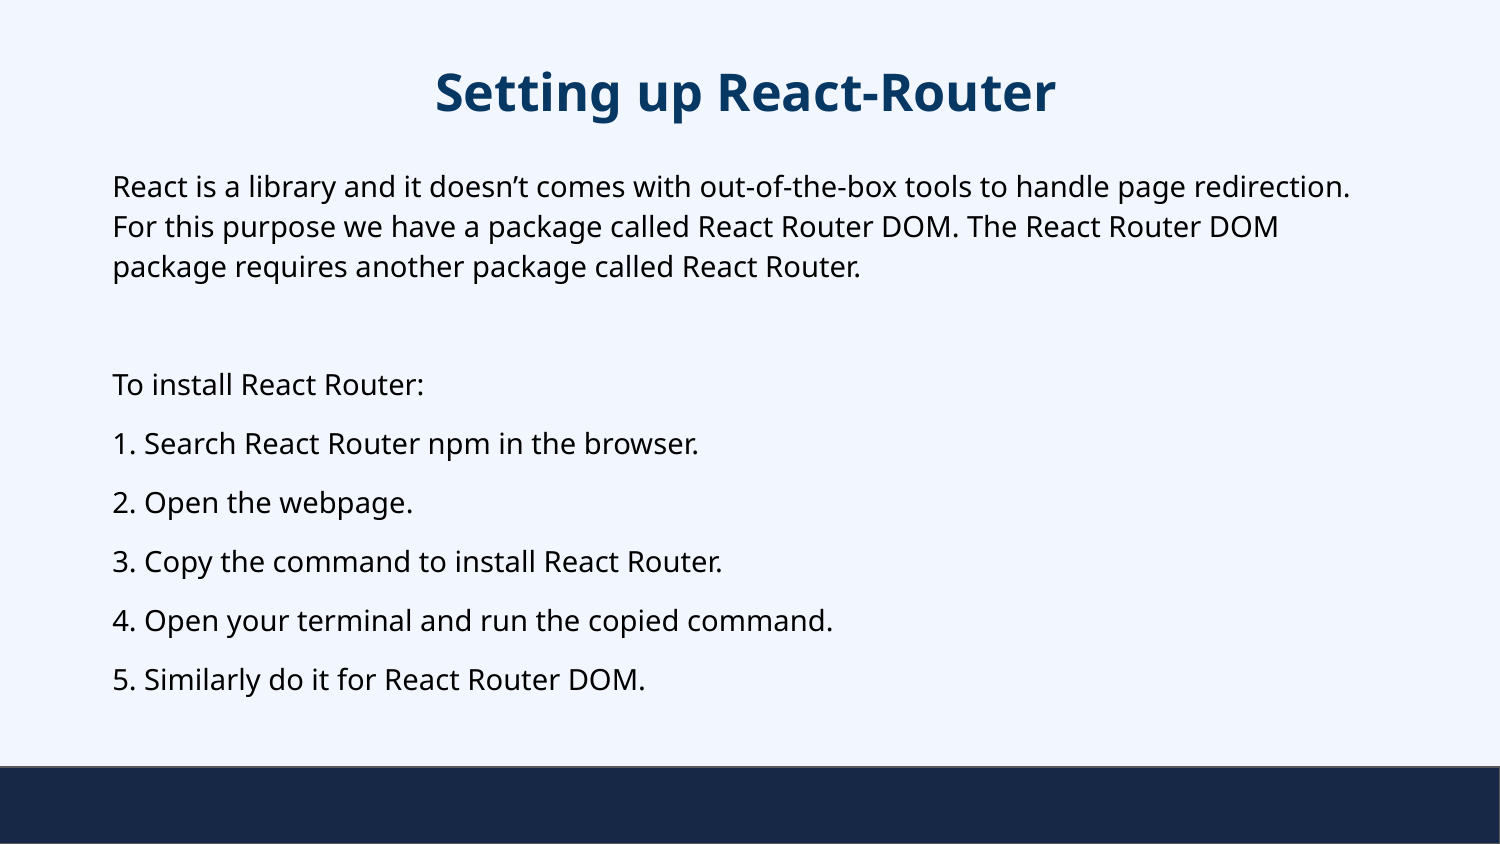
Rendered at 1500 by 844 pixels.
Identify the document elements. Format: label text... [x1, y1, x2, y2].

text_box [0, 767, 1500, 844]
title Setting up React-Router [29, 35, 1462, 148]
text_box React is a library and it doesn’t comes with out-of-the-box tools to handle page redirection. For this purpose we have a package called React Router DOM. The React Router DOM package requires another package called React Router. To install React Router: 1. Search React Router npm in the browser. 2. Open the webpage. 3. Copy the command to install React Router. 4. Open your terminal and run the copied command. 5. Similarly do it for React Router DOM. [97, 147, 1397, 711]
